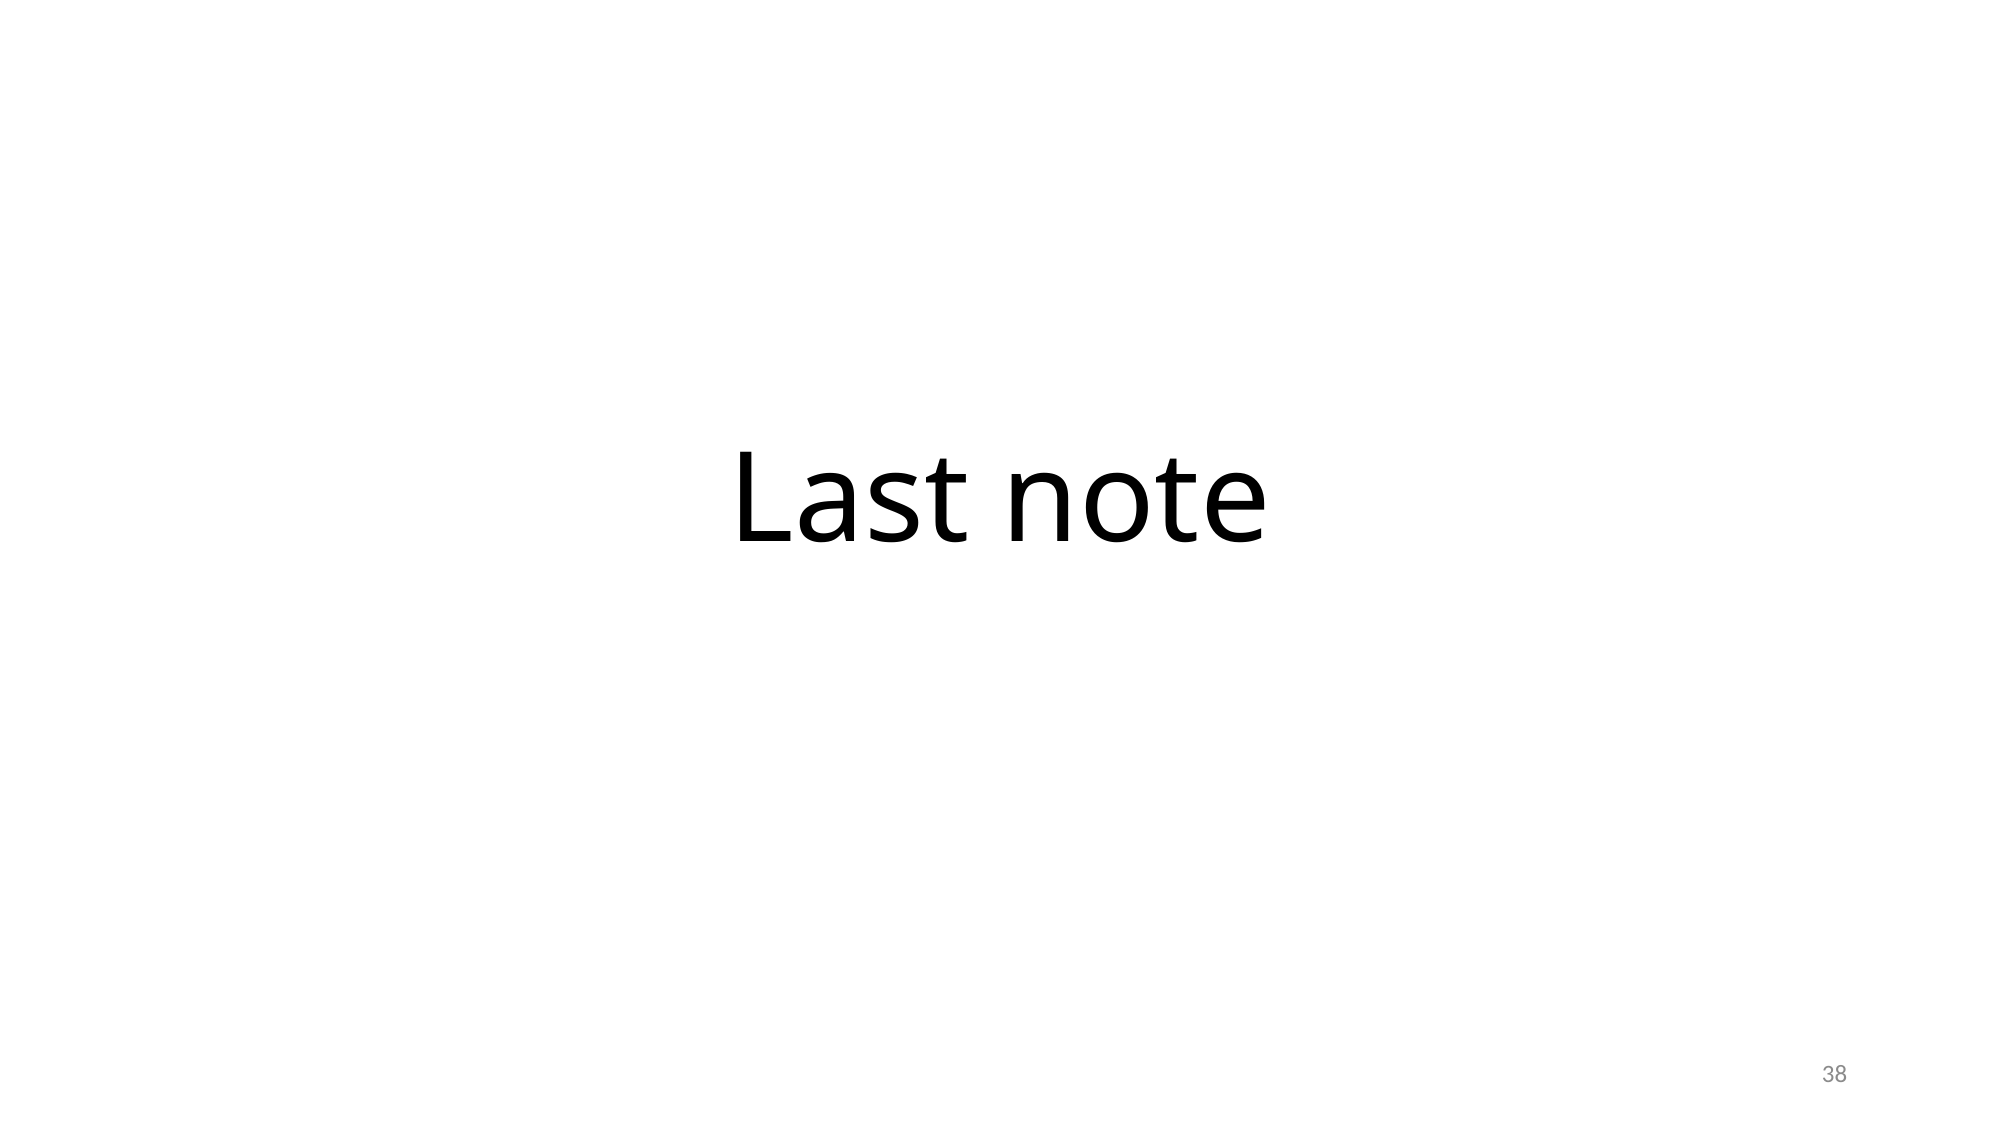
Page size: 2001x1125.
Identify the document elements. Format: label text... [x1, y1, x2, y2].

slide_number 38 [1412, 1042, 1863, 1103]
title Last note [249, 184, 1750, 576]
